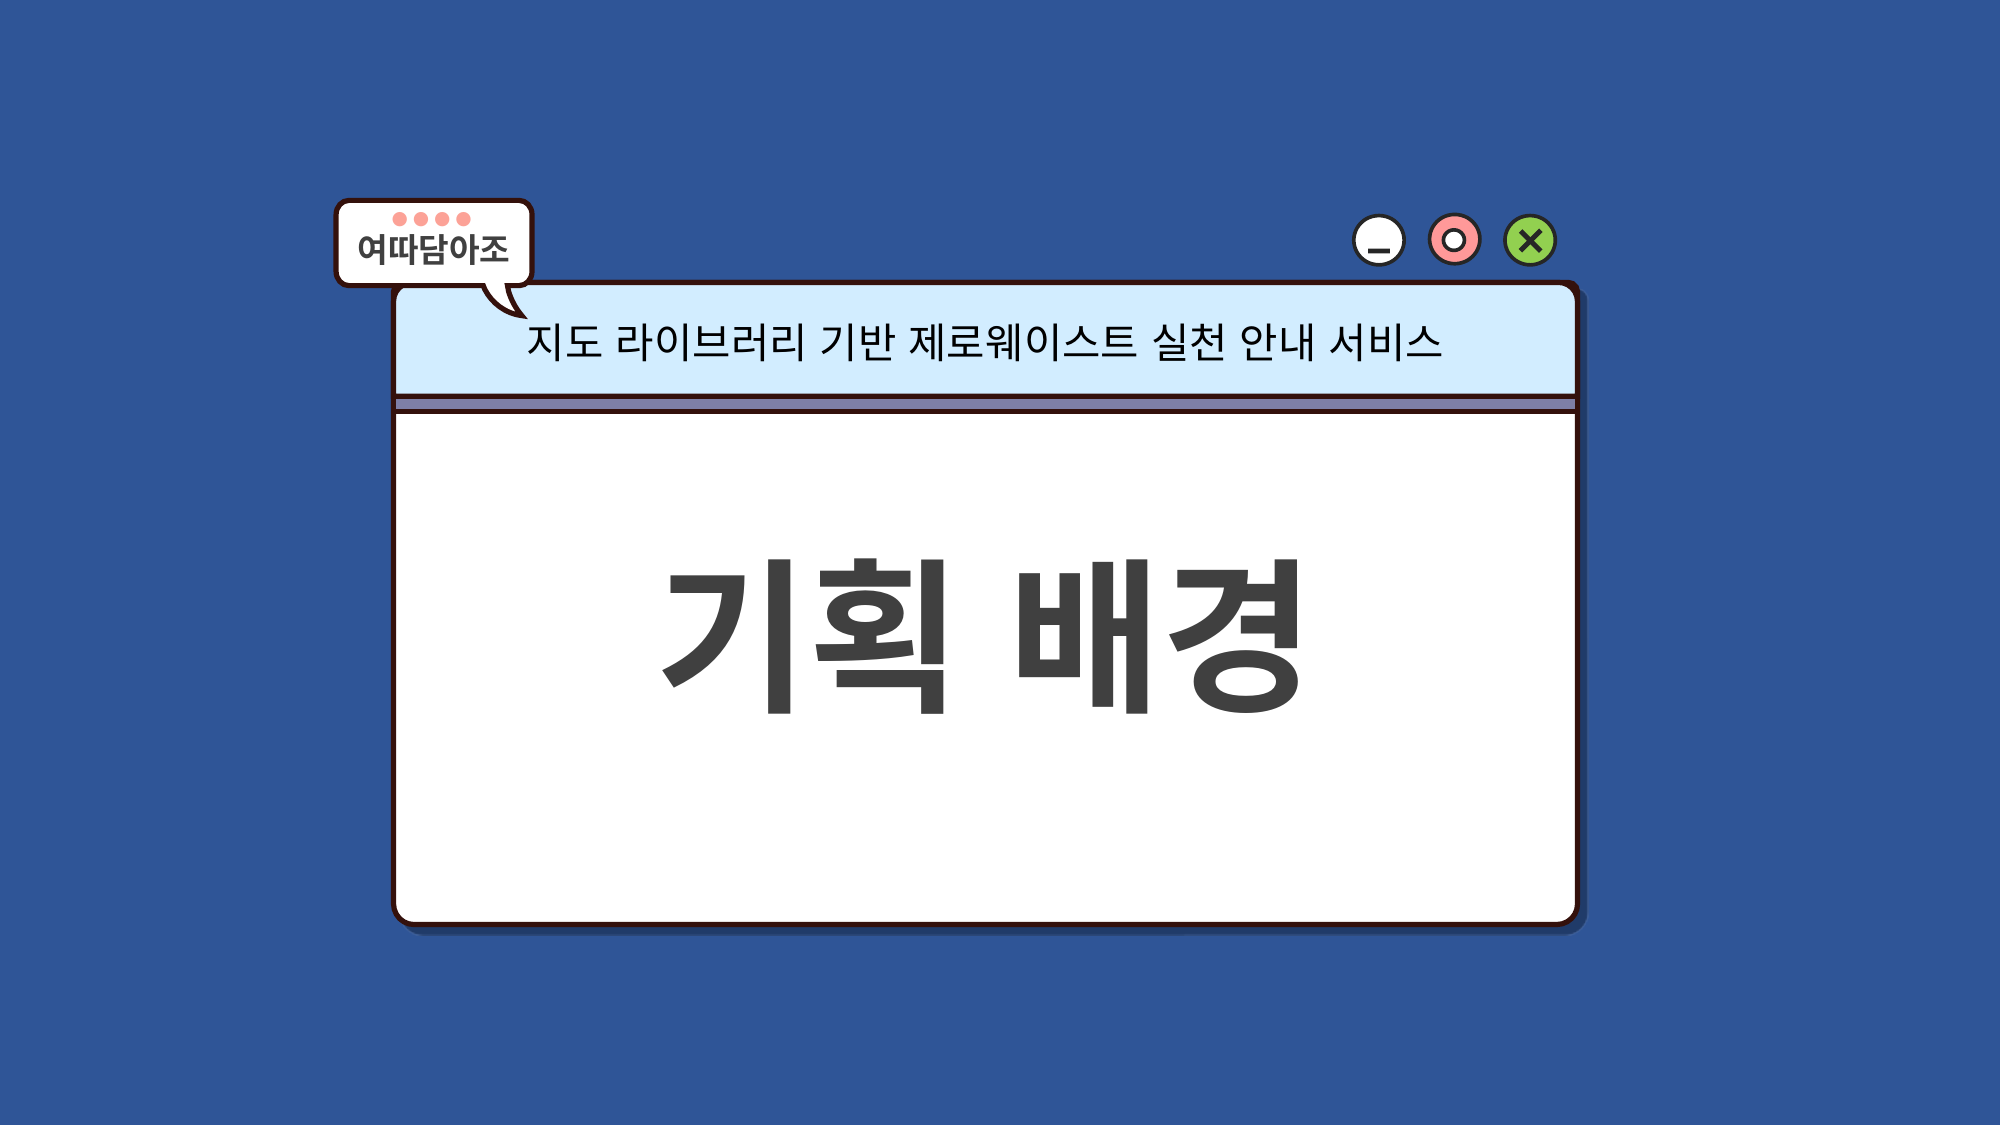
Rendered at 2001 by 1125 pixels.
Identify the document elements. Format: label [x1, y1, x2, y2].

text_box [336, 200, 1578, 925]
